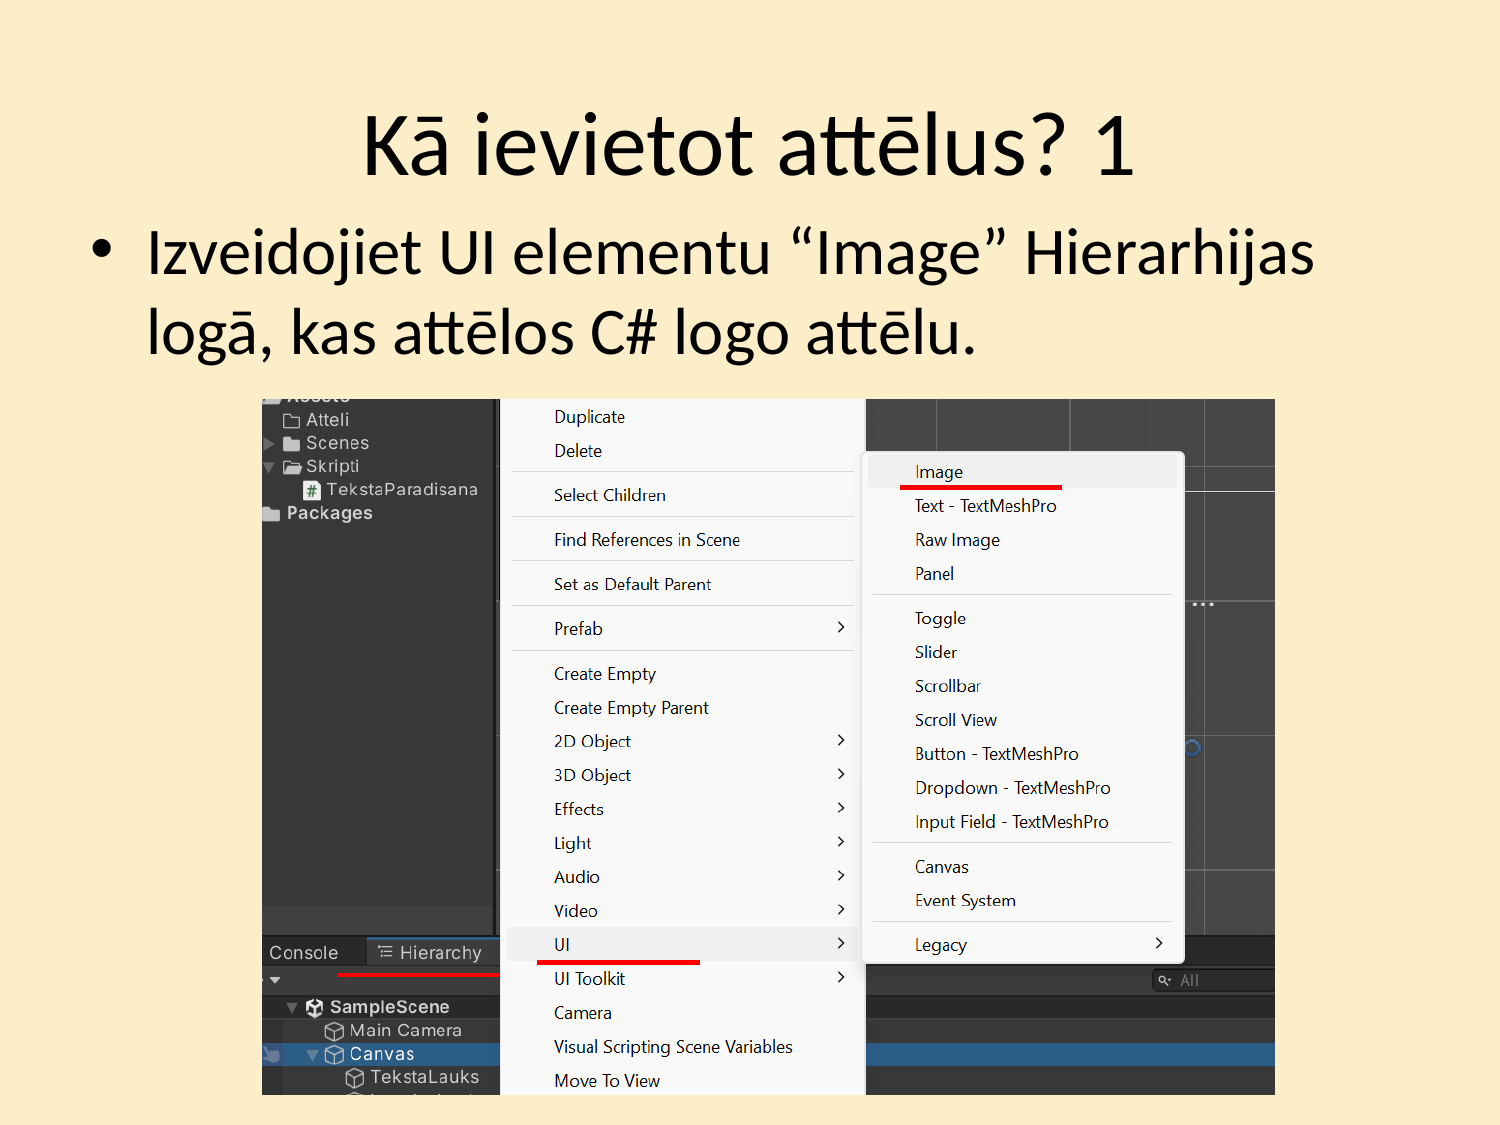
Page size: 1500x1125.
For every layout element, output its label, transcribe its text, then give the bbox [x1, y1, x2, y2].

title Kā ievietot attēlus? 1 [75, 45, 1425, 200]
picture [262, 399, 1276, 1095]
list Izveidojiet UI elementu “Image” Hierarhijas logā, kas attēlos C# logo attēlu. [75, 200, 1425, 1005]
